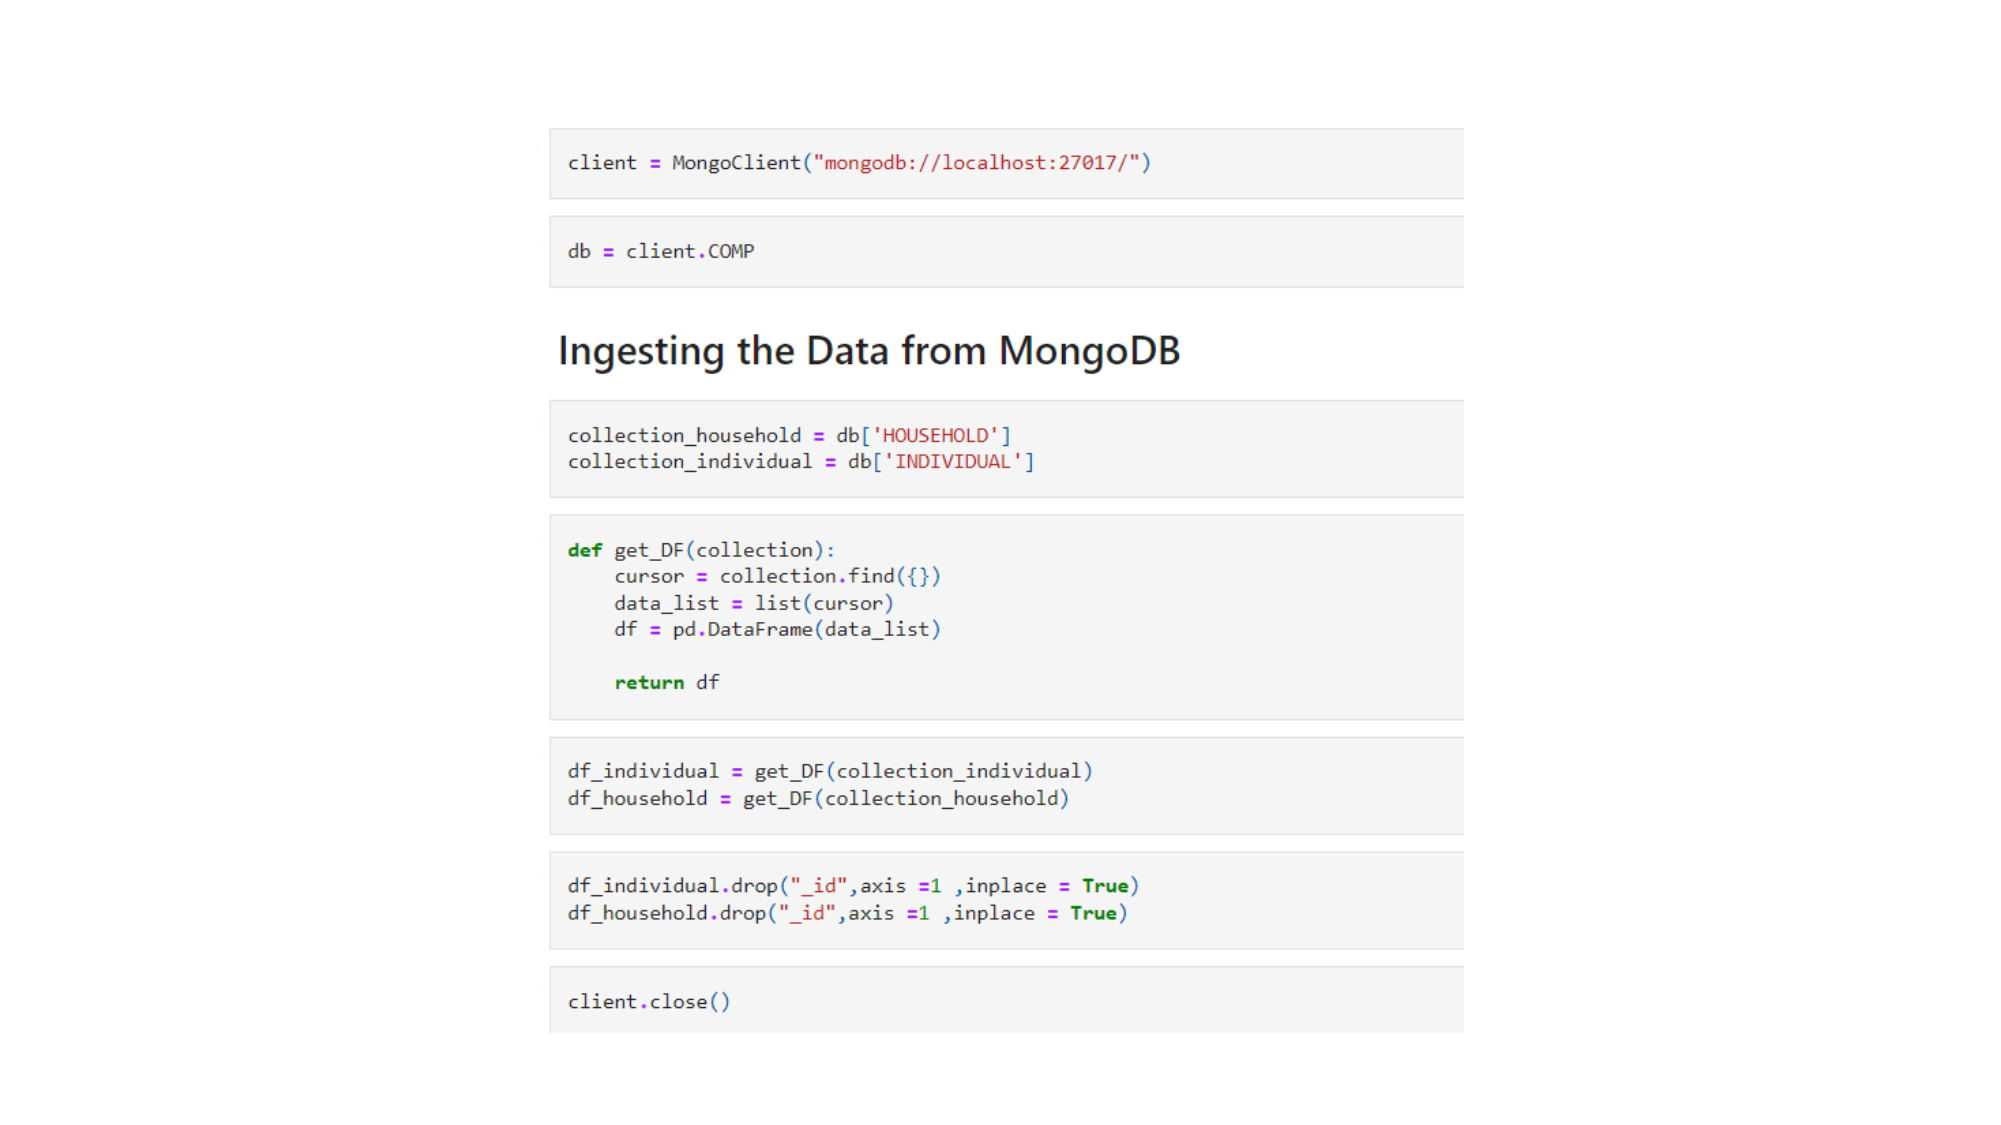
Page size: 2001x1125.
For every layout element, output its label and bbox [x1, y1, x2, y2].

list [536, 123, 1464, 1033]
